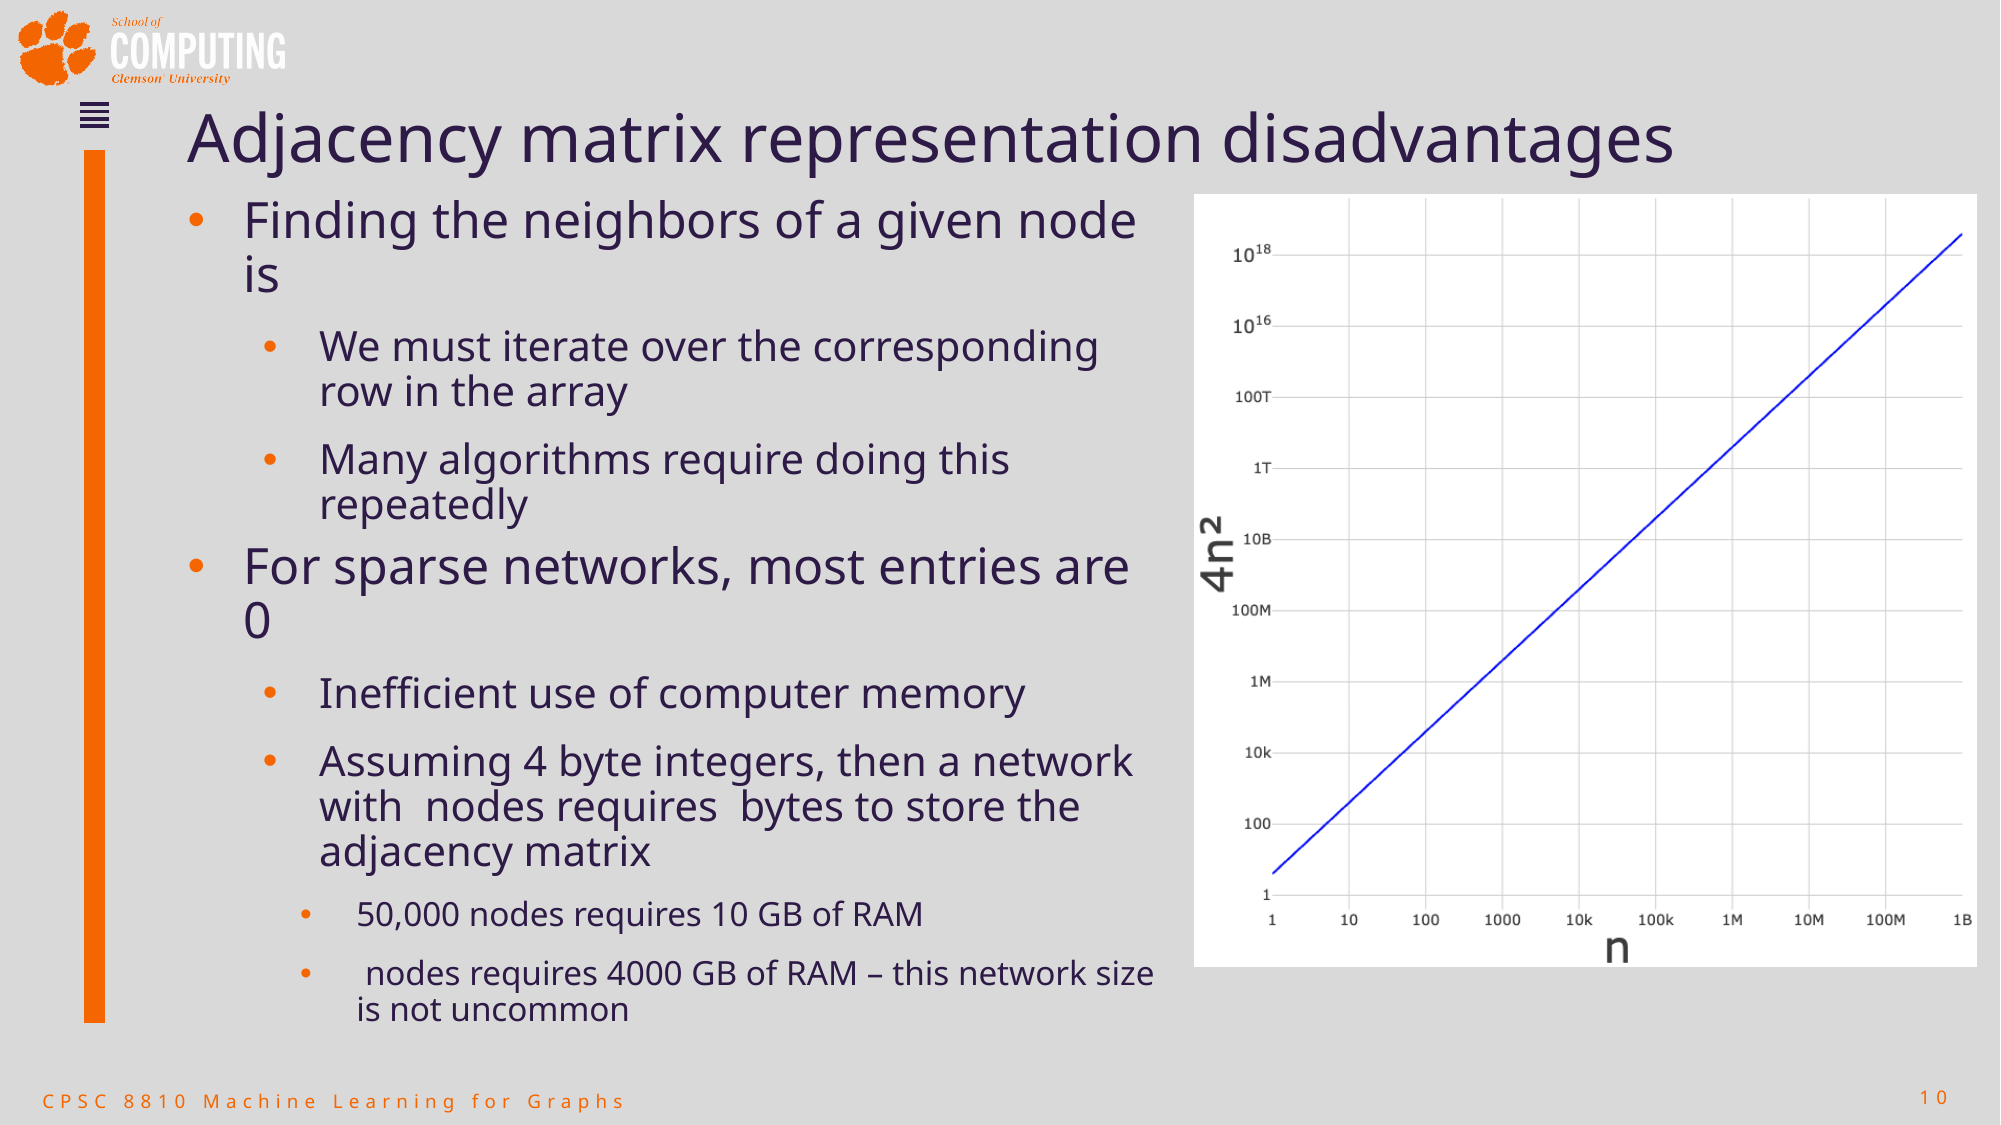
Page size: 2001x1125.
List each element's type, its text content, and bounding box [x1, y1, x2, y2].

picture [18, 10, 285, 86]
picture [1194, 194, 1978, 968]
title Adjacency matrix representation disadvantages [187, 104, 1913, 178]
